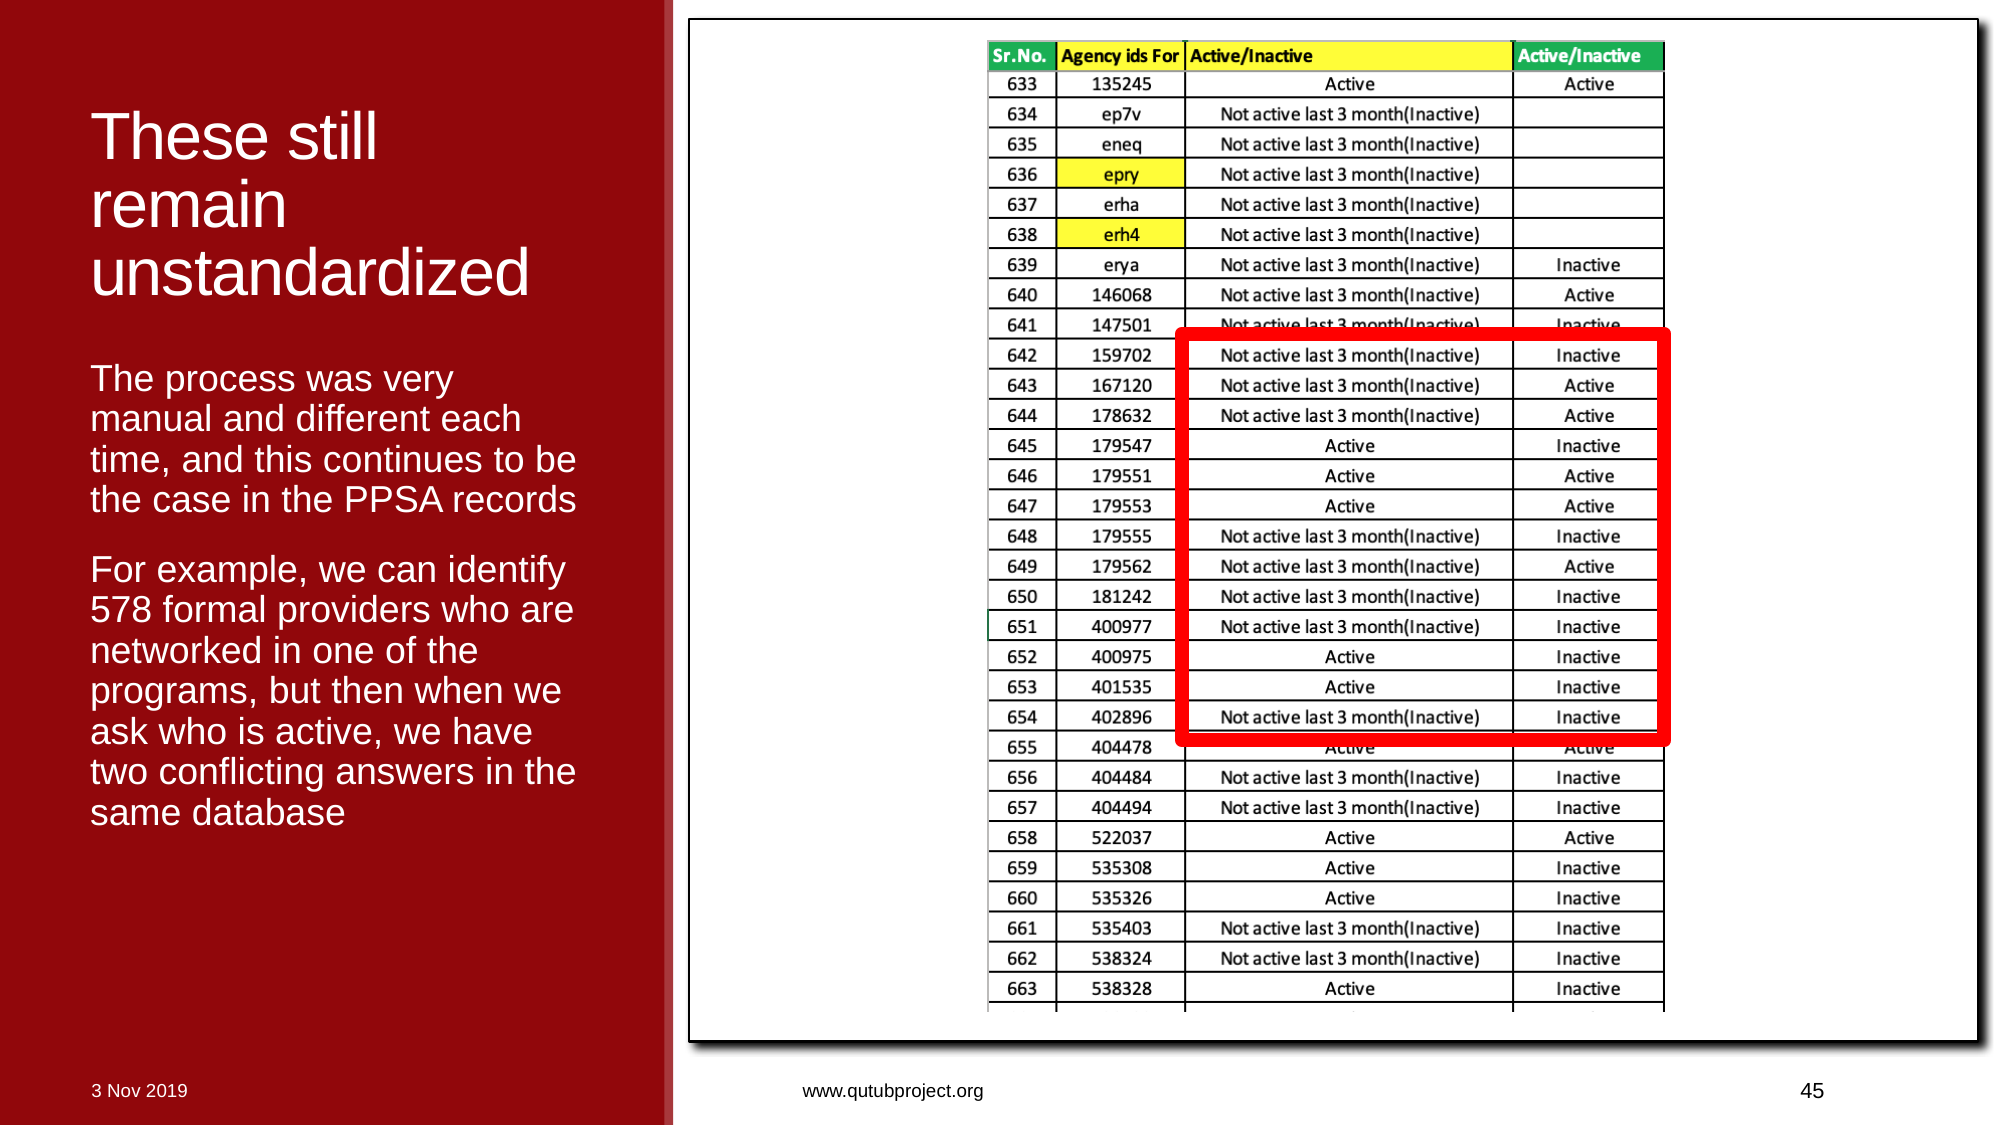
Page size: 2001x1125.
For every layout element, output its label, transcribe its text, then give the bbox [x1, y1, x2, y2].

slide_number 45 [1624, 1059, 1840, 1120]
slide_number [76, 1059, 600, 1120]
list The process was very manual and different each time, and this continues to be the case in the PPSA records For example, we can identify 578 formal providers who are networked in one of the programs, but then when we ask who is active, we have two conflicting answers in the same database [75, 351, 600, 1035]
title These still remain unstandardized [75, 97, 600, 347]
footer www.qutubproject.org [787, 1059, 1550, 1120]
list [987, 39, 1665, 1013]
